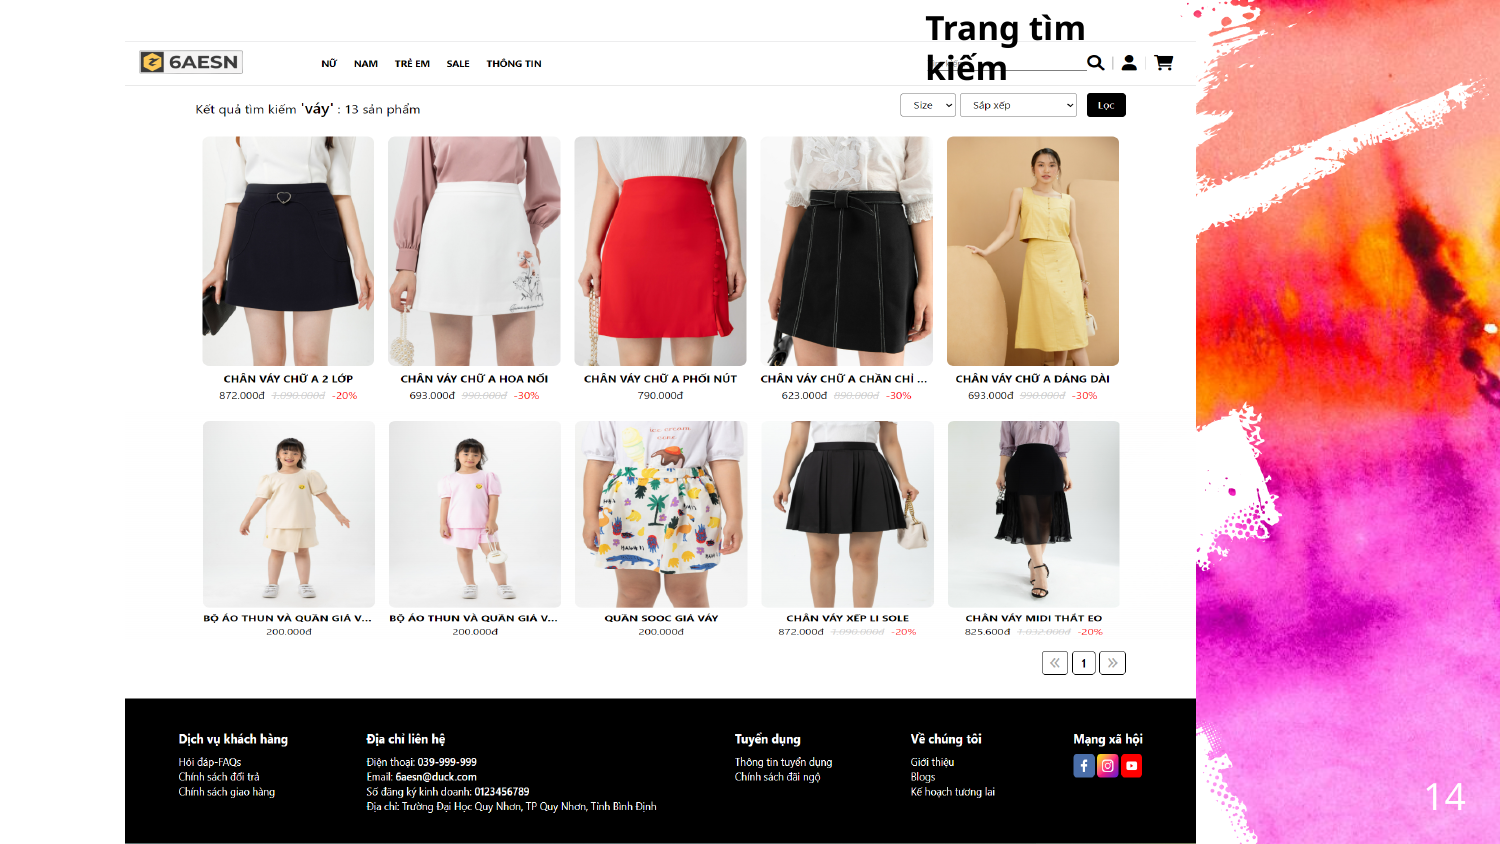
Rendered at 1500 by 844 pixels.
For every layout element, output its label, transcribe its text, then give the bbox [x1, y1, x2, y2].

picture [0, 0, 1500, 844]
slide_number 14 [1391, 766, 1482, 832]
text_box Trang tìm kiếm [910, 0, 1174, 39]
